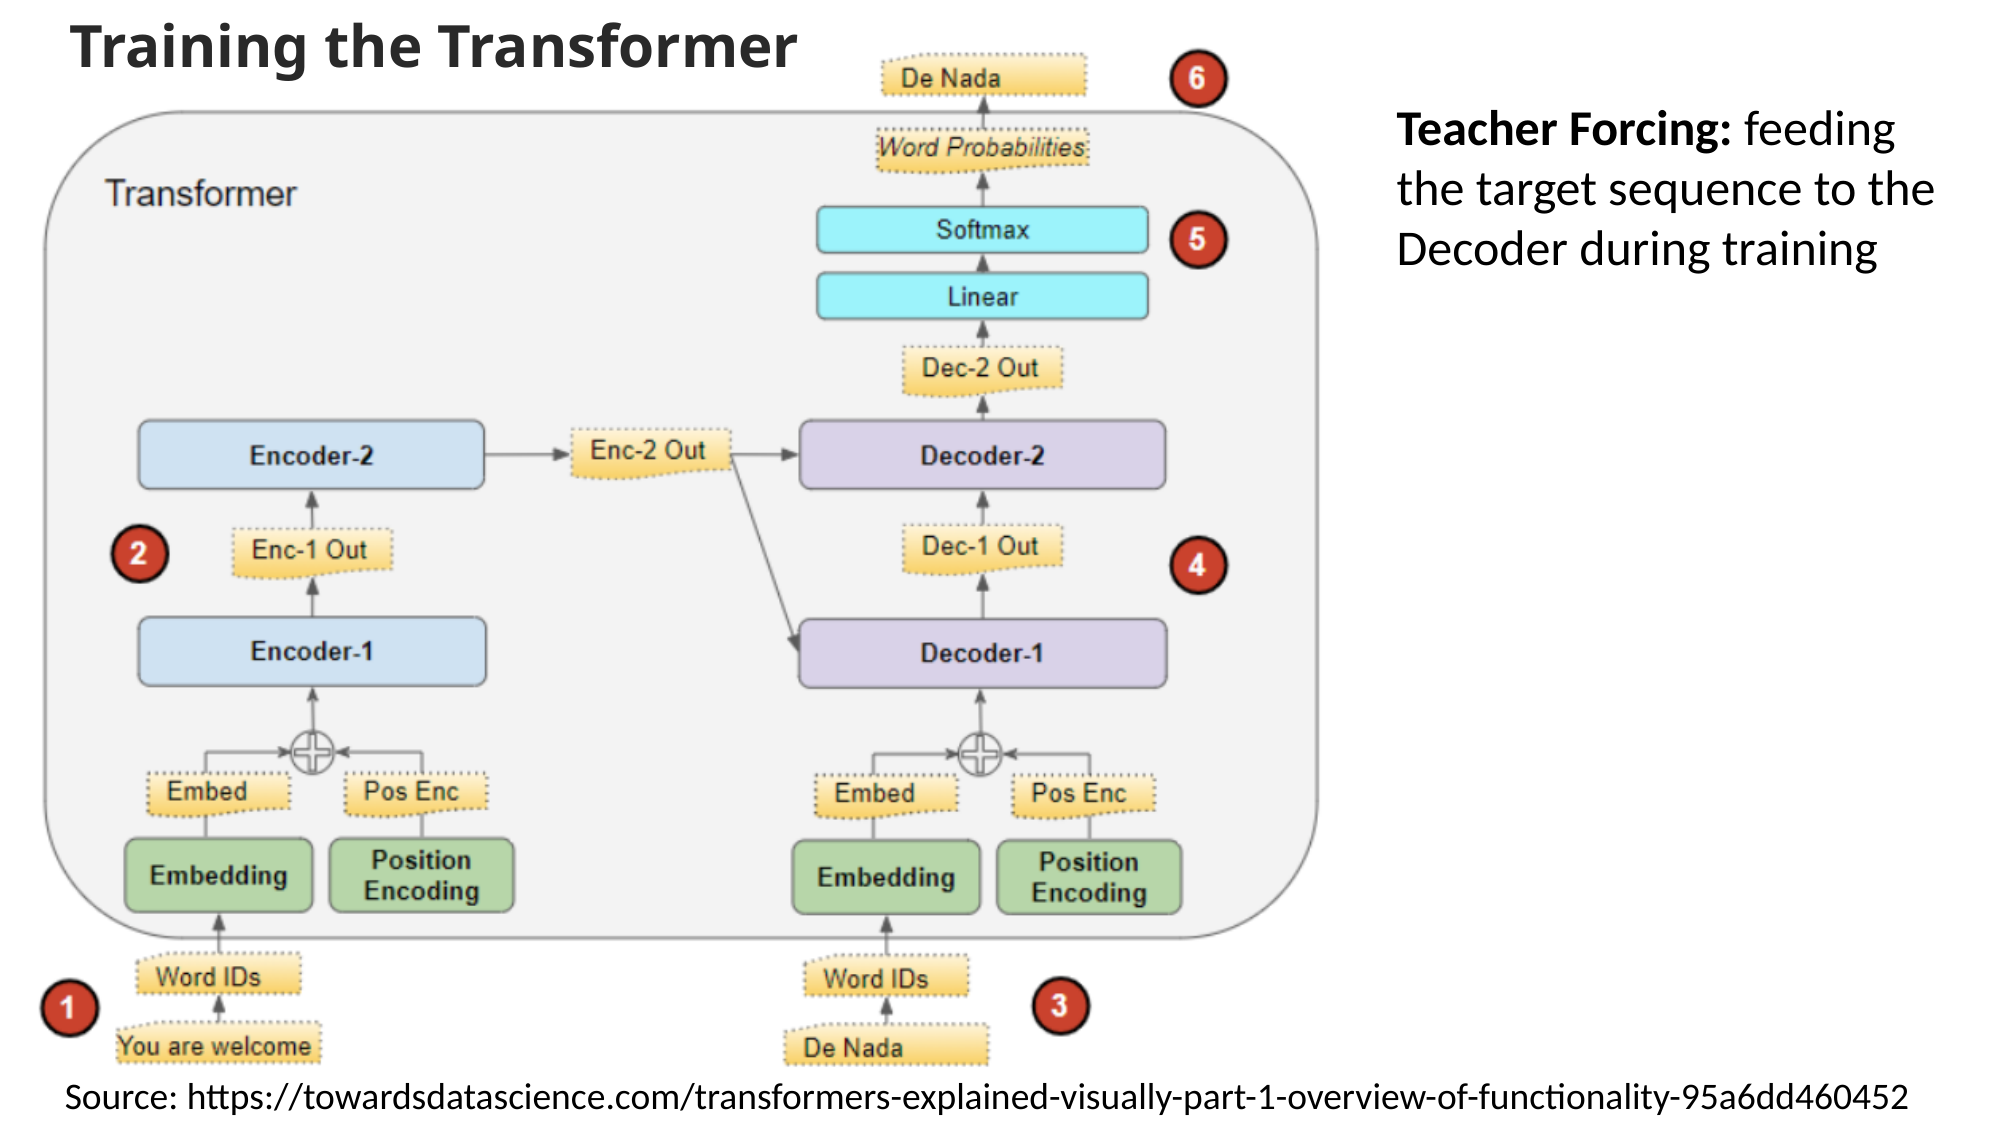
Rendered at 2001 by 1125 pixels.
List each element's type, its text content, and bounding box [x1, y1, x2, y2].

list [17, 37, 1337, 1083]
text_box Training the Transformer [54, 2, 815, 37]
text_box Teacher Forcing: feeding the target sequence to the Decoder during training [1381, 87, 1983, 343]
text_box Source: https://towardsdatascience.com/transformers-explained-visually-part-1-overview-of-functionality-95a6dd460452 [50, 1064, 2000, 1125]
